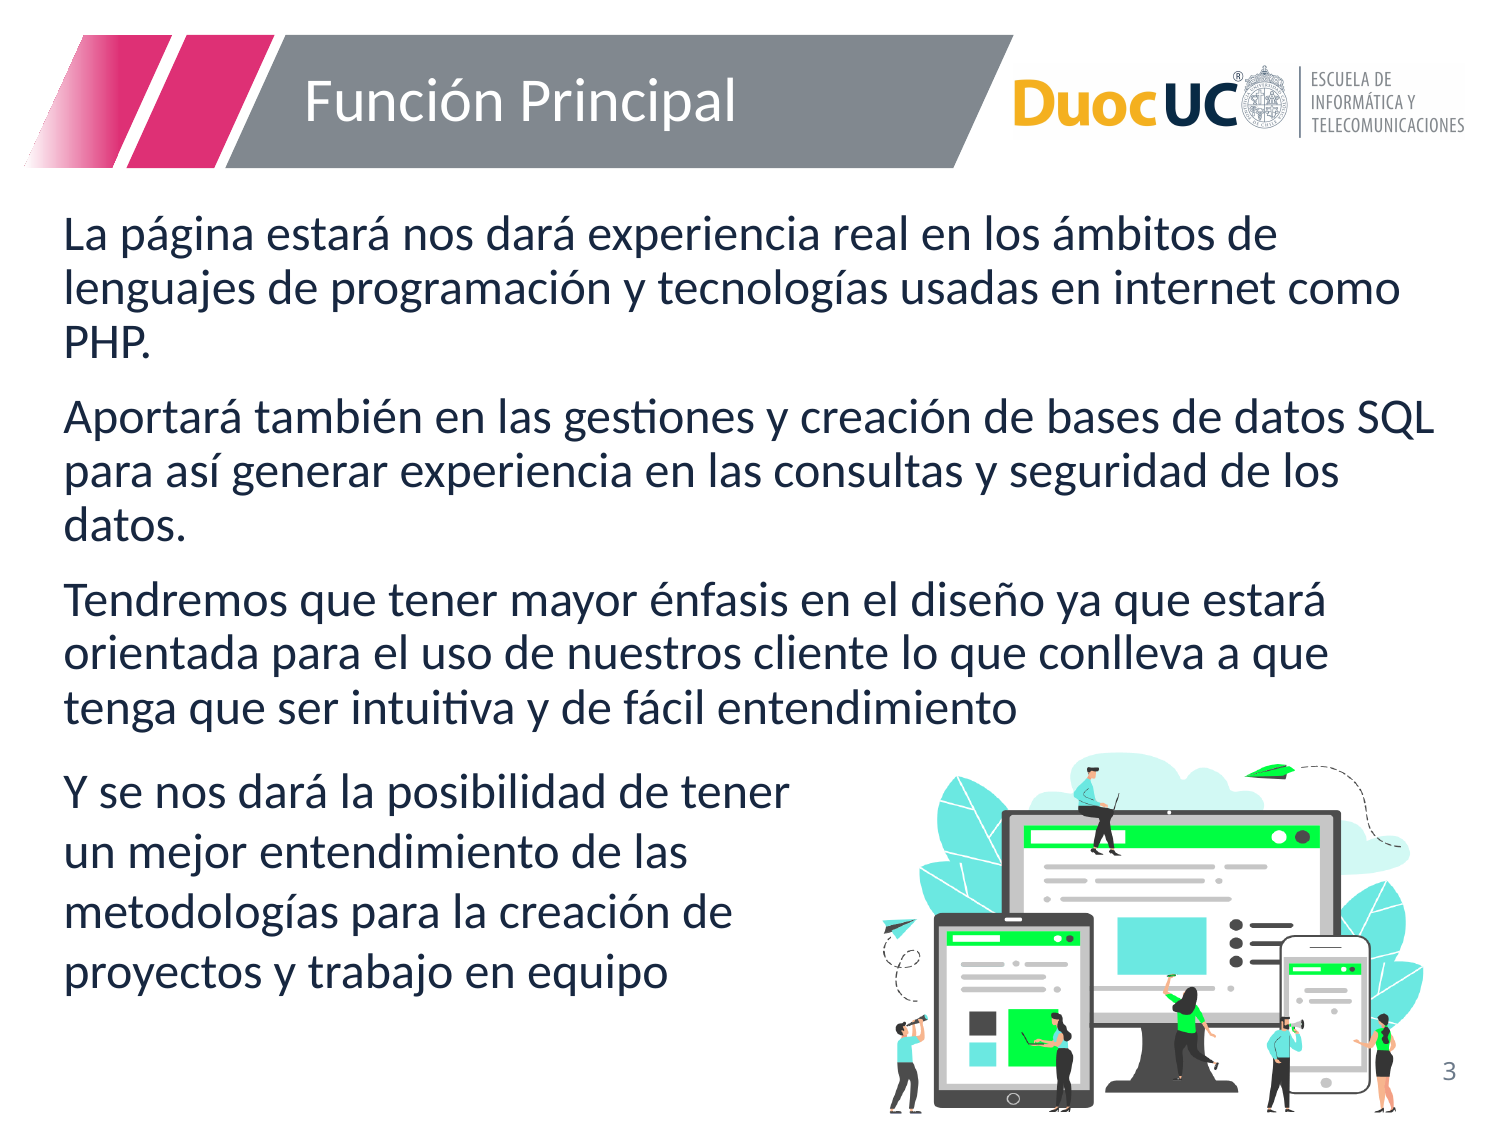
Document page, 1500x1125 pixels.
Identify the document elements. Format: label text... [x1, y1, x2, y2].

text_box Y se nos dará la posibilidad de tener un mejor entendimiento de las metodologías para la creación de proyectos y trabajo en equipo [48, 743, 854, 1057]
title Función Principal [289, 34, 993, 169]
picture [870, 734, 1432, 1125]
list La página estará nos dará experiencia real en los ámbitos de lenguajes de programación y tecnologías usadas en internet como PHP. Aportará también en las gestiones y creación de bases de datos SQL para así generar experiencia en las consultas y seguridad de los datos. Tendremos que tener mayor énfasis en el diseño ya que estará orientada para el uso de nuestros cliente lo que conlleva a que tenga que ser intuitiva y de fácil entendimiento [48, 199, 1452, 744]
picture [1013, 63, 1465, 140]
